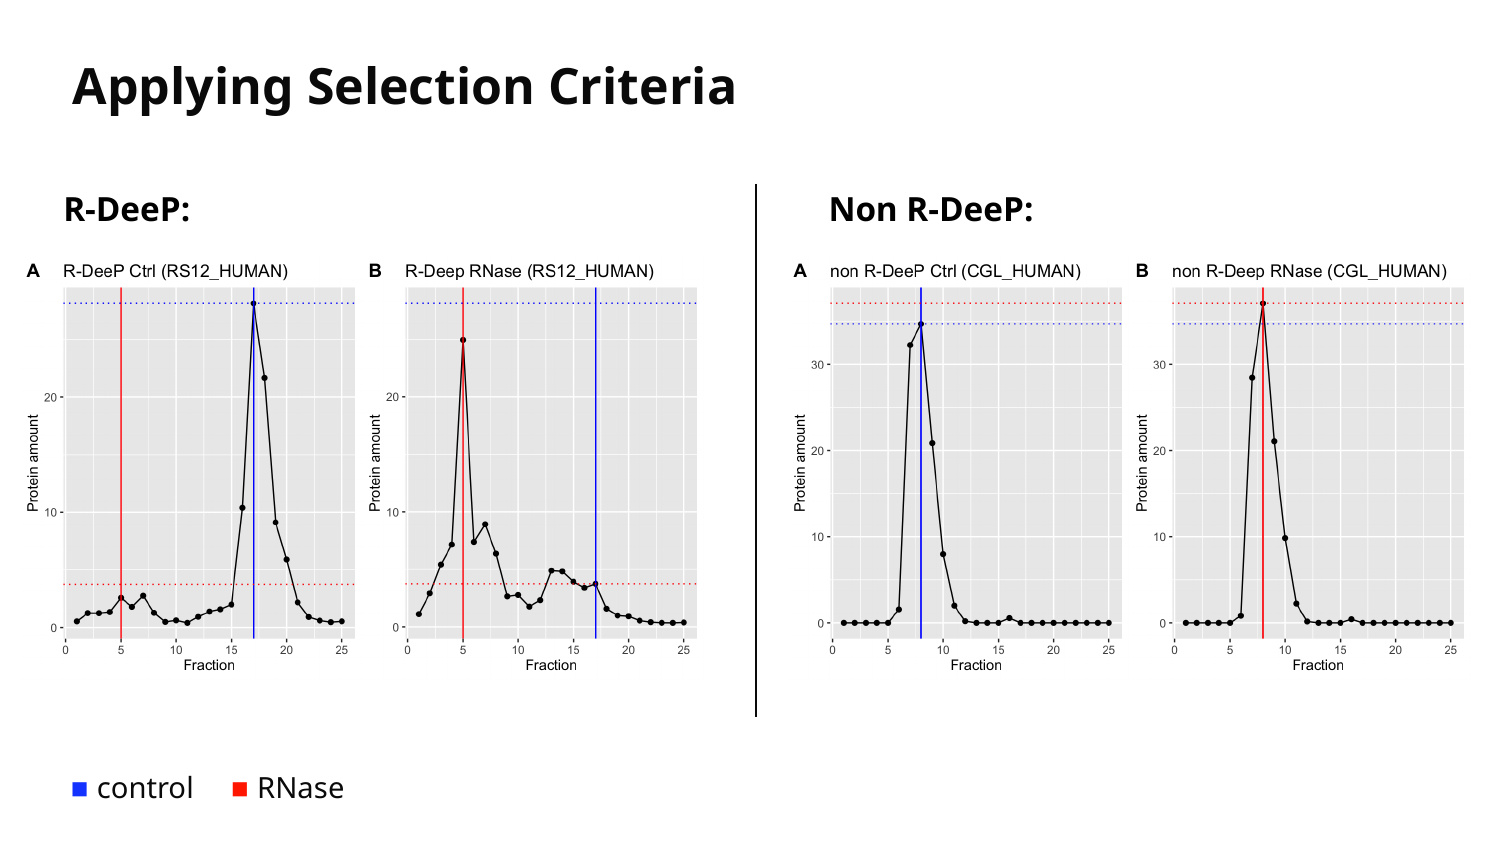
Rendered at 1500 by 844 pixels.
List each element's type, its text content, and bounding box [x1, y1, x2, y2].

text_box Non R-DeeP: [813, 180, 1064, 236]
picture [787, 257, 1471, 680]
picture [20, 257, 704, 680]
text_box R-DeeP: [48, 180, 217, 236]
text_box ■ RNase [216, 762, 377, 813]
text_box ■ control [56, 762, 216, 813]
text_box Applying Selection Criteria [57, 46, 1434, 122]
